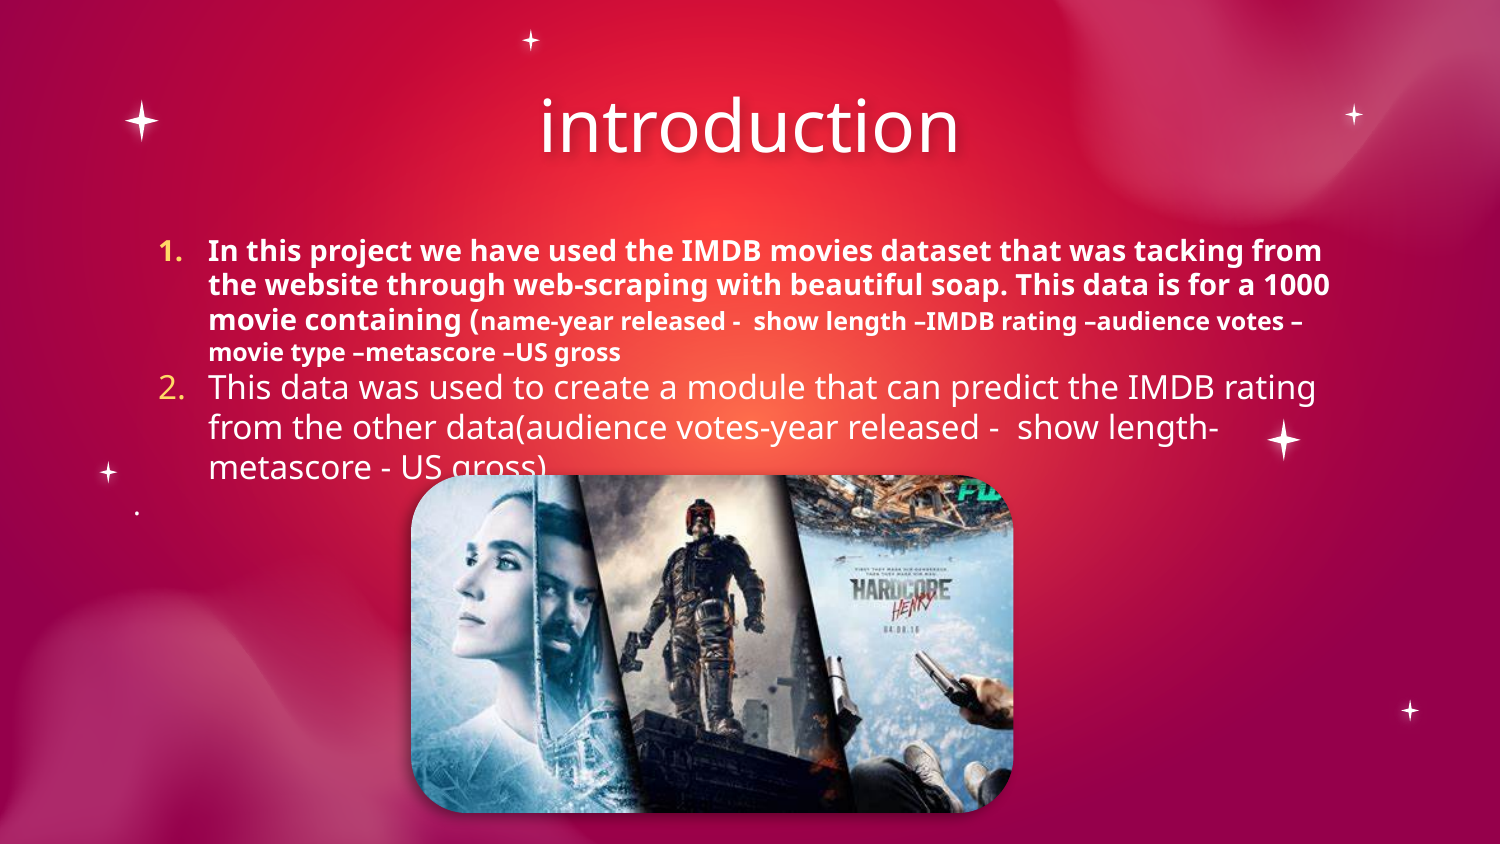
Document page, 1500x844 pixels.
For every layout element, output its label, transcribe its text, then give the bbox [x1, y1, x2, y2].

list In this project we have used the IMDB movies dataset that was tacking from the website through web-scraping with beautiful soap. This data is for a 1000 movie containing (name-year released - show length –IMDB rating –audience votes – movie type –metascore –US gross This data was used to create a module that can predict the IMDB rating from the other data(audience votes-year released - show length- metascore - US gross). . [118, 216, 1382, 756]
title introduction [118, 87, 1382, 160]
picture [0, 0, 1500, 844]
